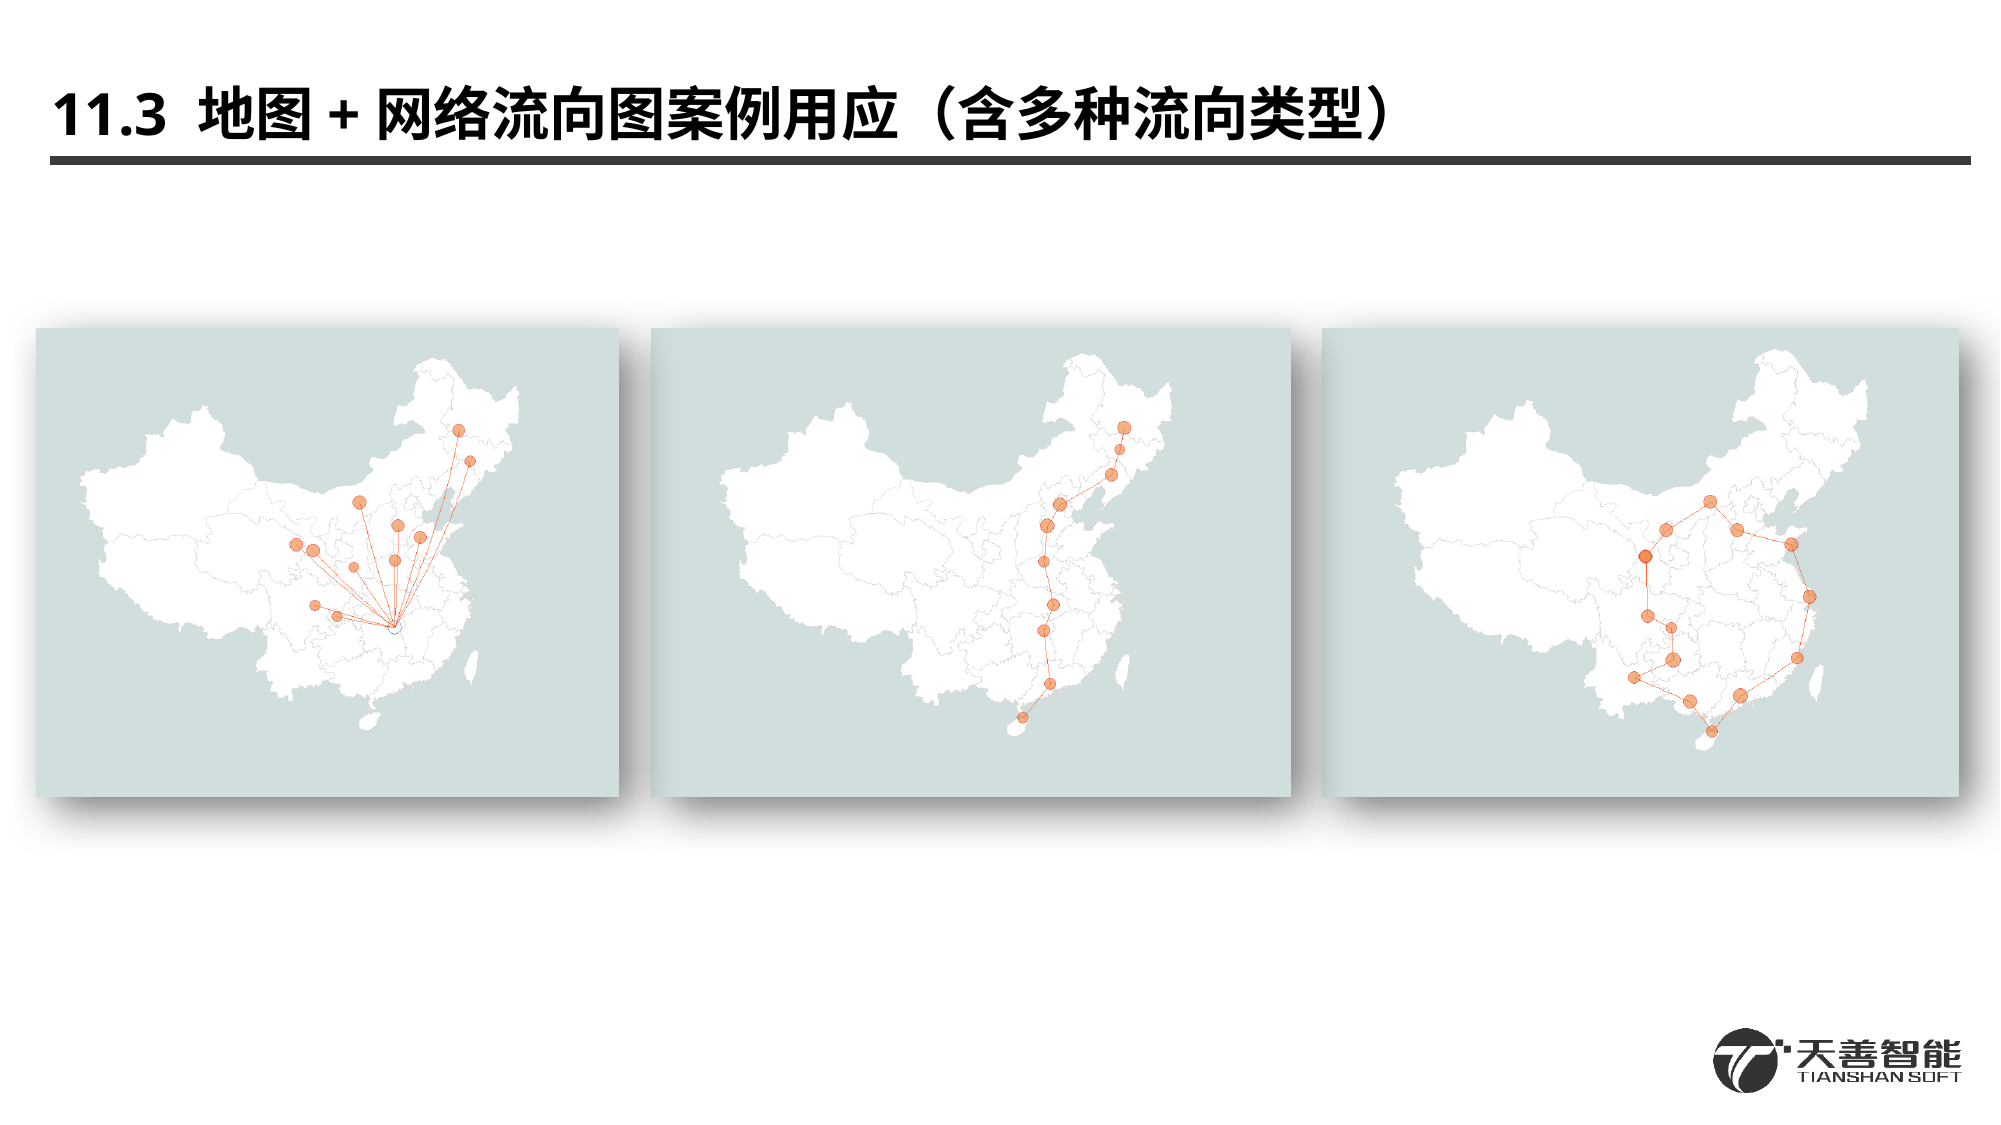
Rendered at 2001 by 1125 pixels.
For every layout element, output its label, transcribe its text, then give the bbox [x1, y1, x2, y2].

text_box 11.3 地图+网络流向图案例用应（含多种流向类型） [36, 0, 1799, 155]
picture [1713, 1028, 1962, 1093]
picture [1322, 328, 1959, 797]
picture [36, 328, 619, 797]
picture [651, 328, 1291, 797]
